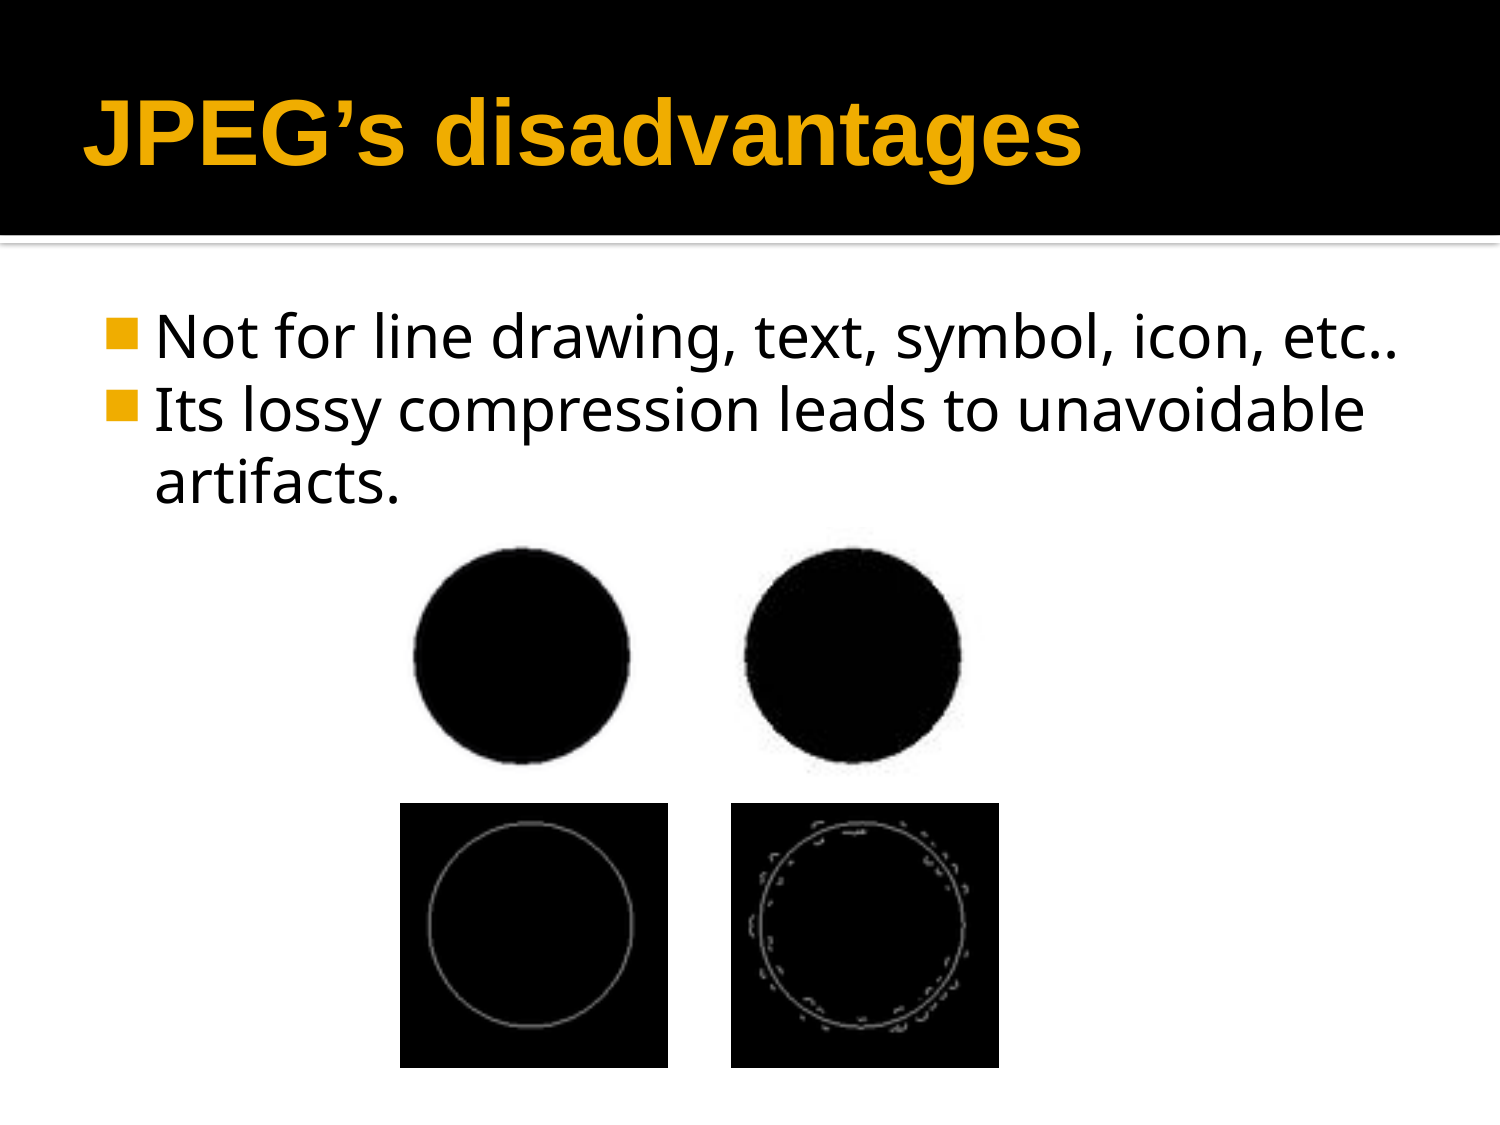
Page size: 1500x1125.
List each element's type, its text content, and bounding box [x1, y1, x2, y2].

picture [383, 526, 668, 1069]
title JPEG’s disadvantages [74, 24, 1426, 232]
picture [714, 526, 999, 1069]
list Not for line drawing, text, symbol, icon, etc.. Its lossy compression leads to unavoidable artifacts. [74, 290, 1426, 1051]
